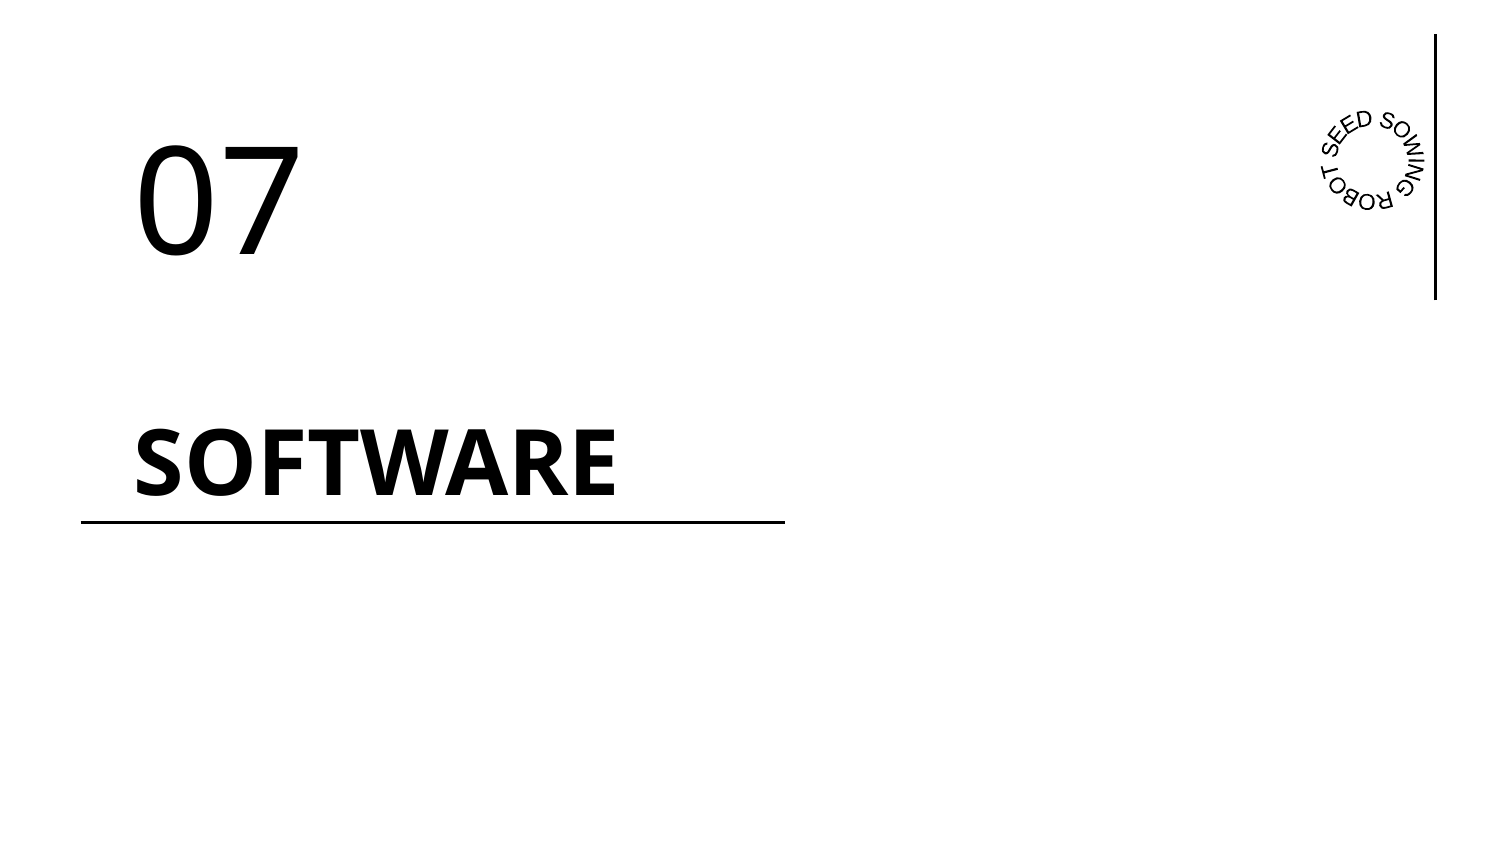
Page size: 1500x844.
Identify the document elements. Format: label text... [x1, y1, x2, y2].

list 07 [118, 117, 827, 266]
title SOFTWARE [118, 282, 838, 523]
text_box SEED SOWING ROBOT [1403, 133, 1424, 155]
